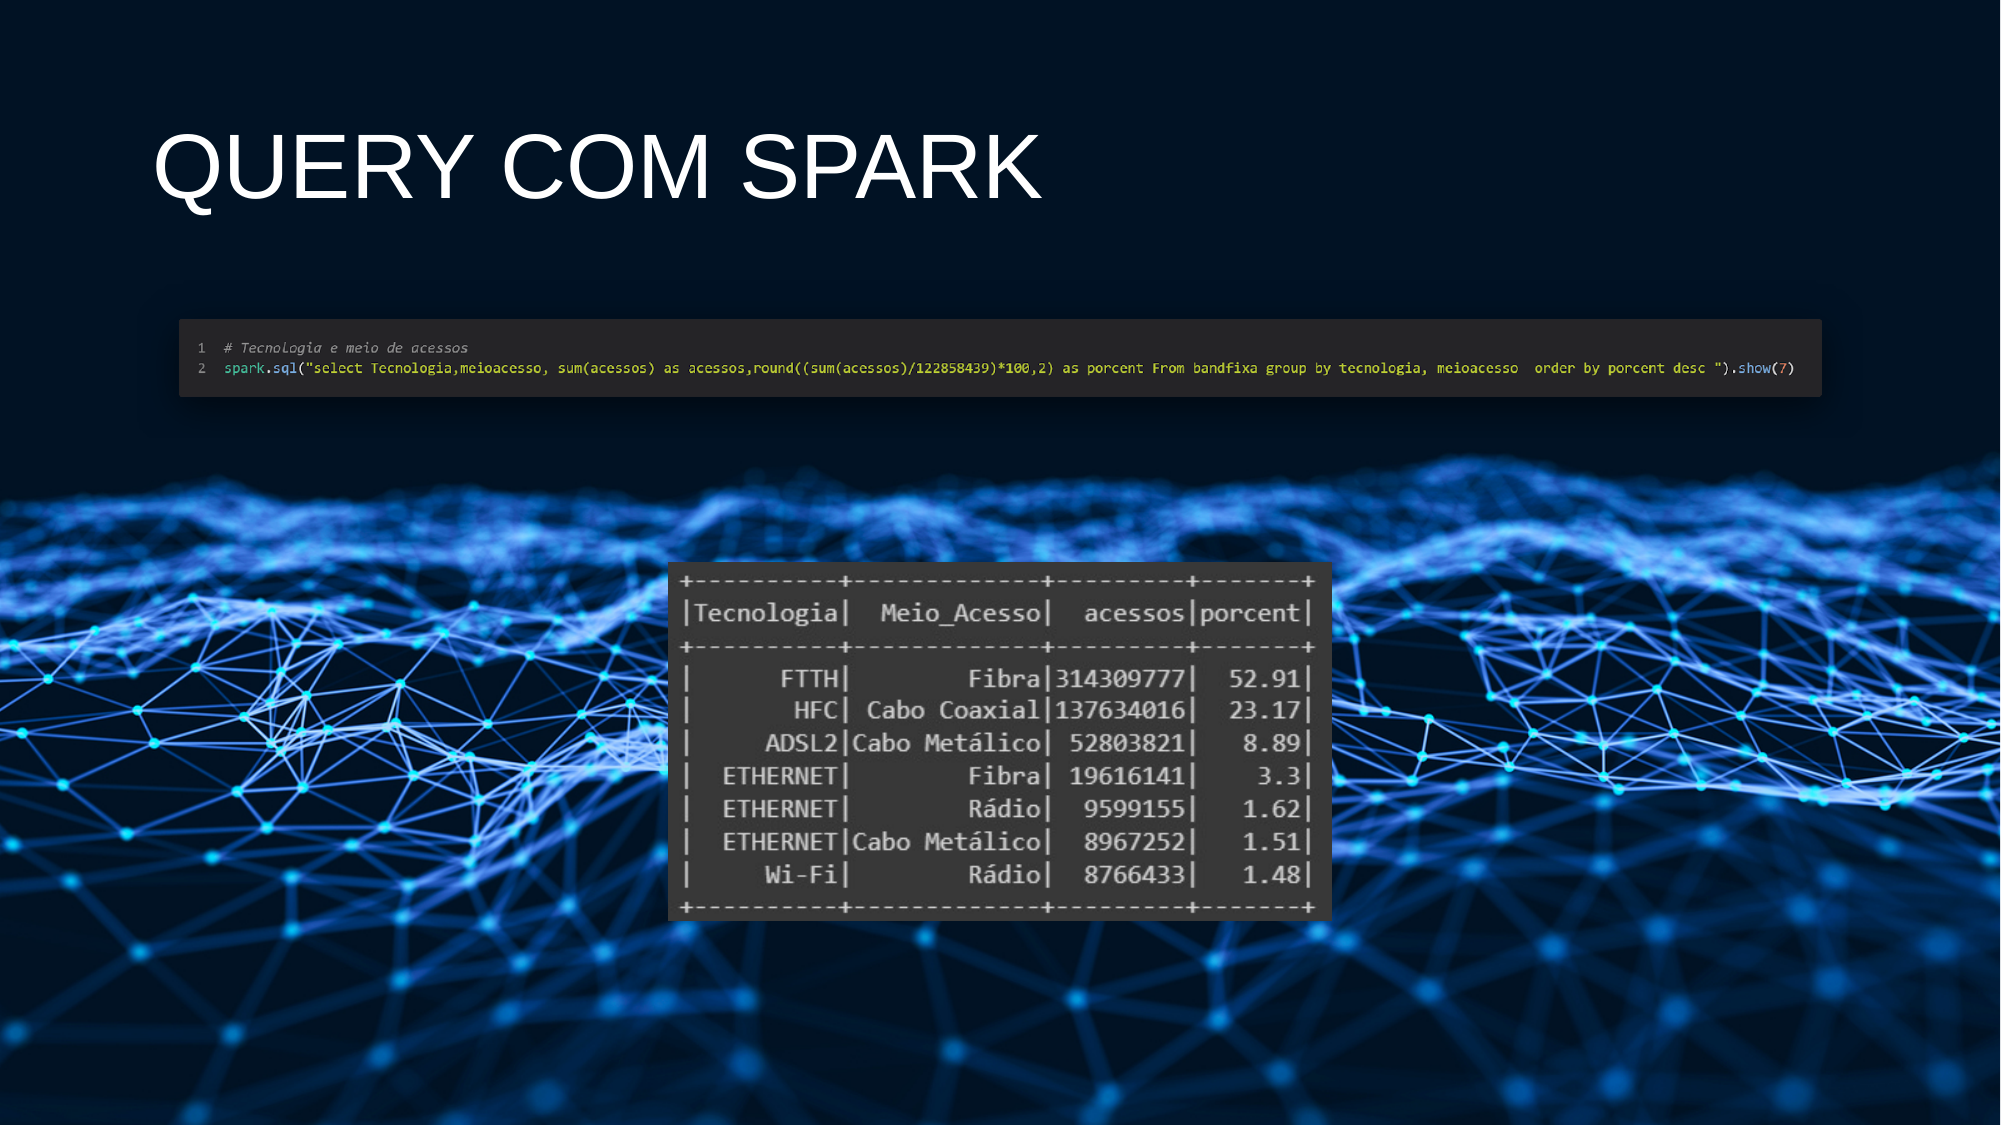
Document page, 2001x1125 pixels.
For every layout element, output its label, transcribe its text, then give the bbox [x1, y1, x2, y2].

title QUERY COM SPARK [137, 59, 1863, 276]
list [137, 277, 1863, 439]
picture [0, 0, 2001, 1125]
